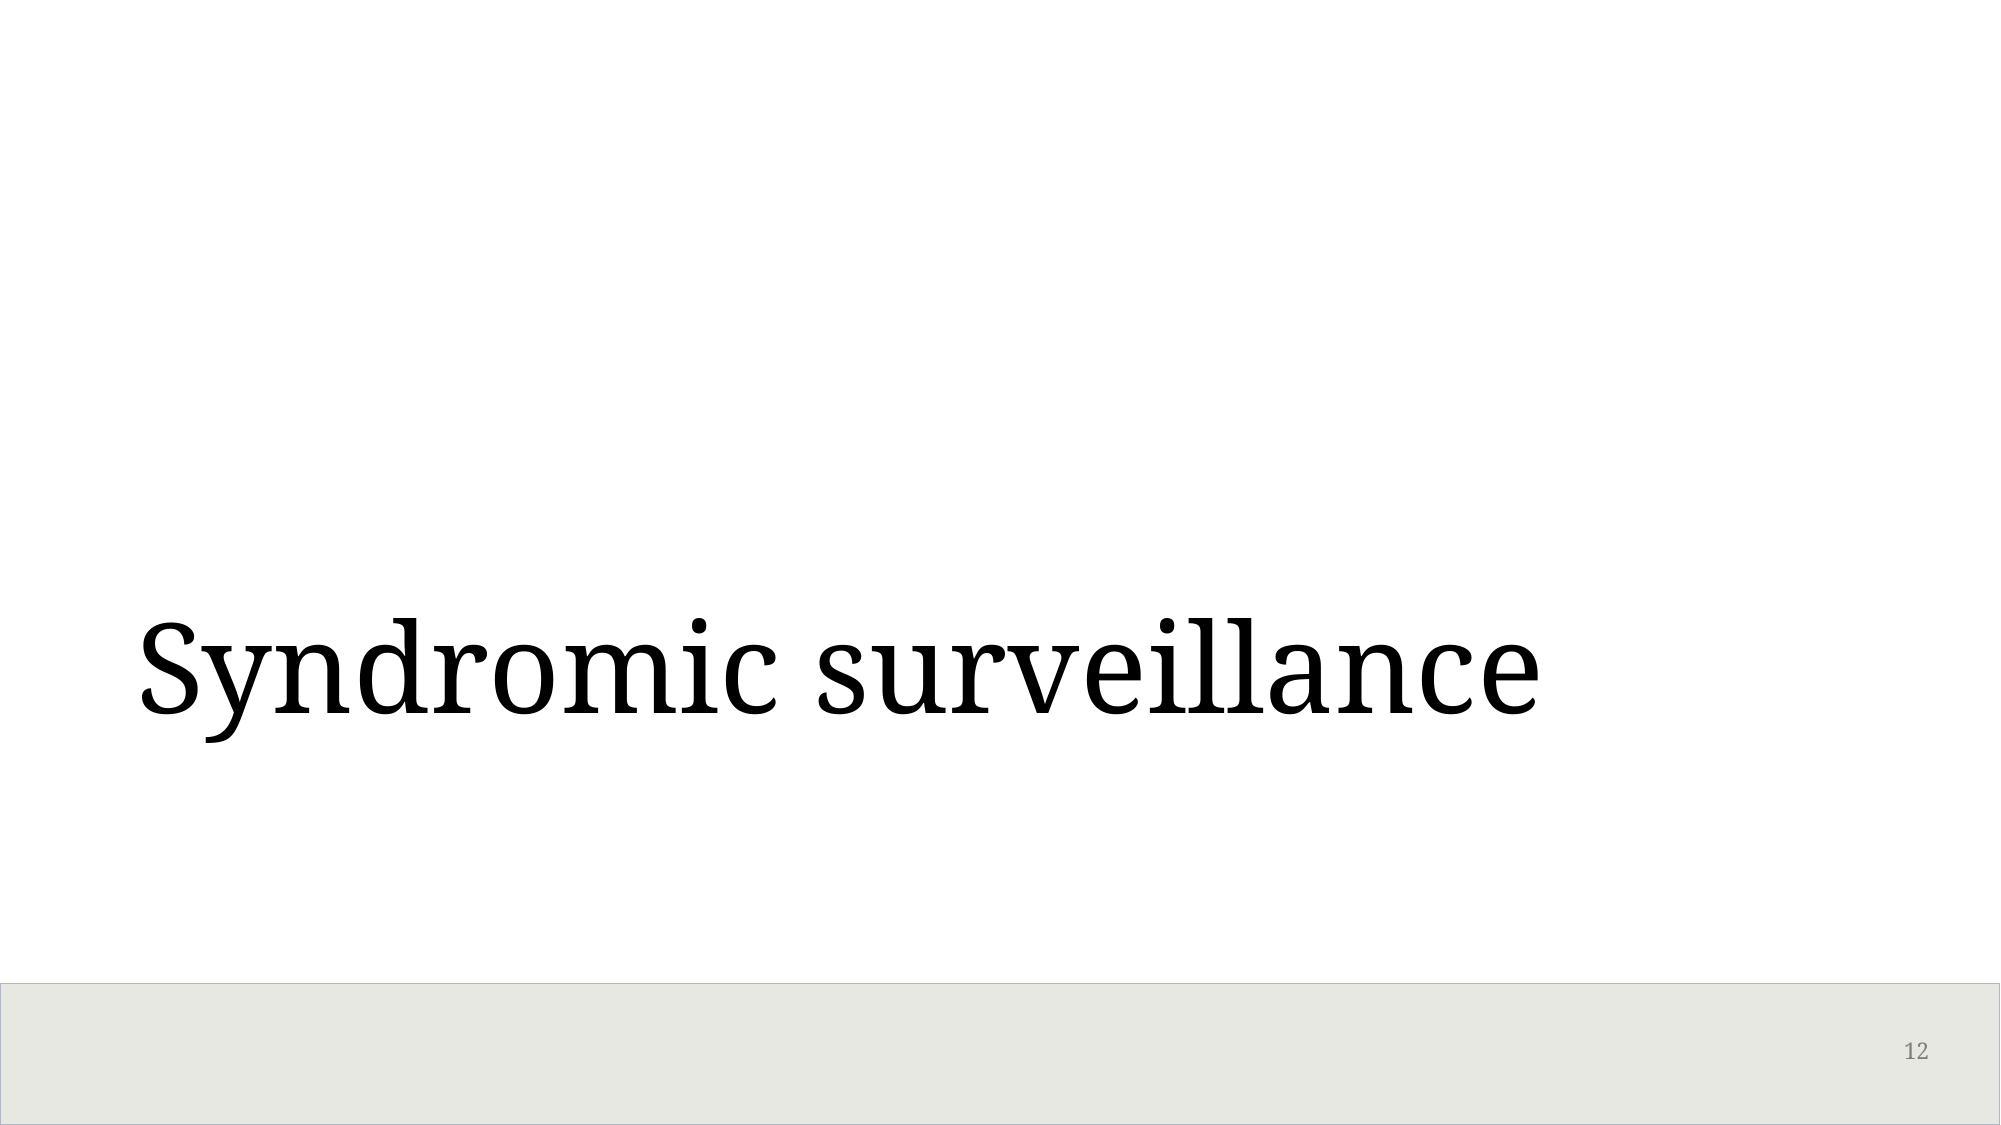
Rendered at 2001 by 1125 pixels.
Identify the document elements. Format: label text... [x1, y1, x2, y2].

title Syndromic surveillance [136, 280, 1862, 749]
